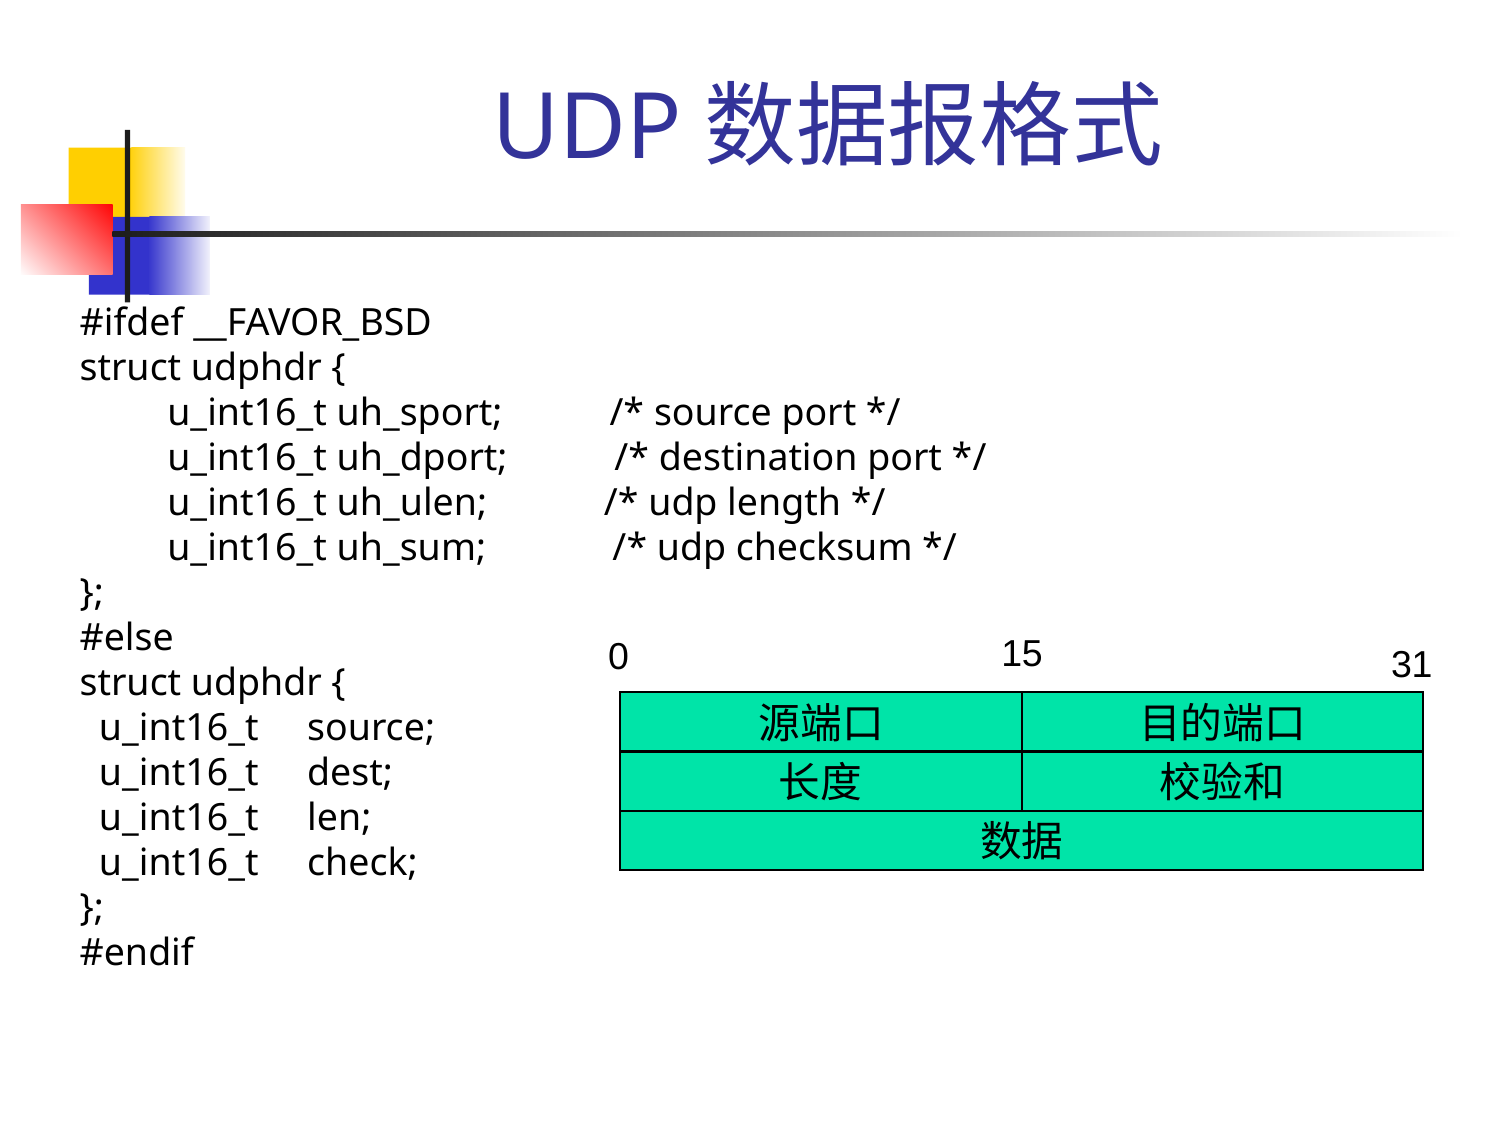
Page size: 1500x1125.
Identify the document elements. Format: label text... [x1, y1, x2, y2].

title UDP数据报格式 [188, 34, 1468, 185]
text_box #ifdef __FAVOR_BSD struct udphdr { u_int16_t uh_sport; /* source port */ u_int16_t uh_dport; /* destination port */ u_int16_t uh_ulen; /* udp length */ u_int16_t uh_sum; /* udp checksum */ }; #else struct udphdr { u_int16_t source; u_int16_t dest; u_int16_t len; u_int16_t check; }; #endif [64, 290, 1105, 1026]
text_box 校验和 [1105, 751, 1424, 810]
text_box 目的端口 [1105, 692, 1424, 751]
text_box 31 [1376, 632, 1448, 692]
text_box 数据 [1105, 810, 1424, 870]
